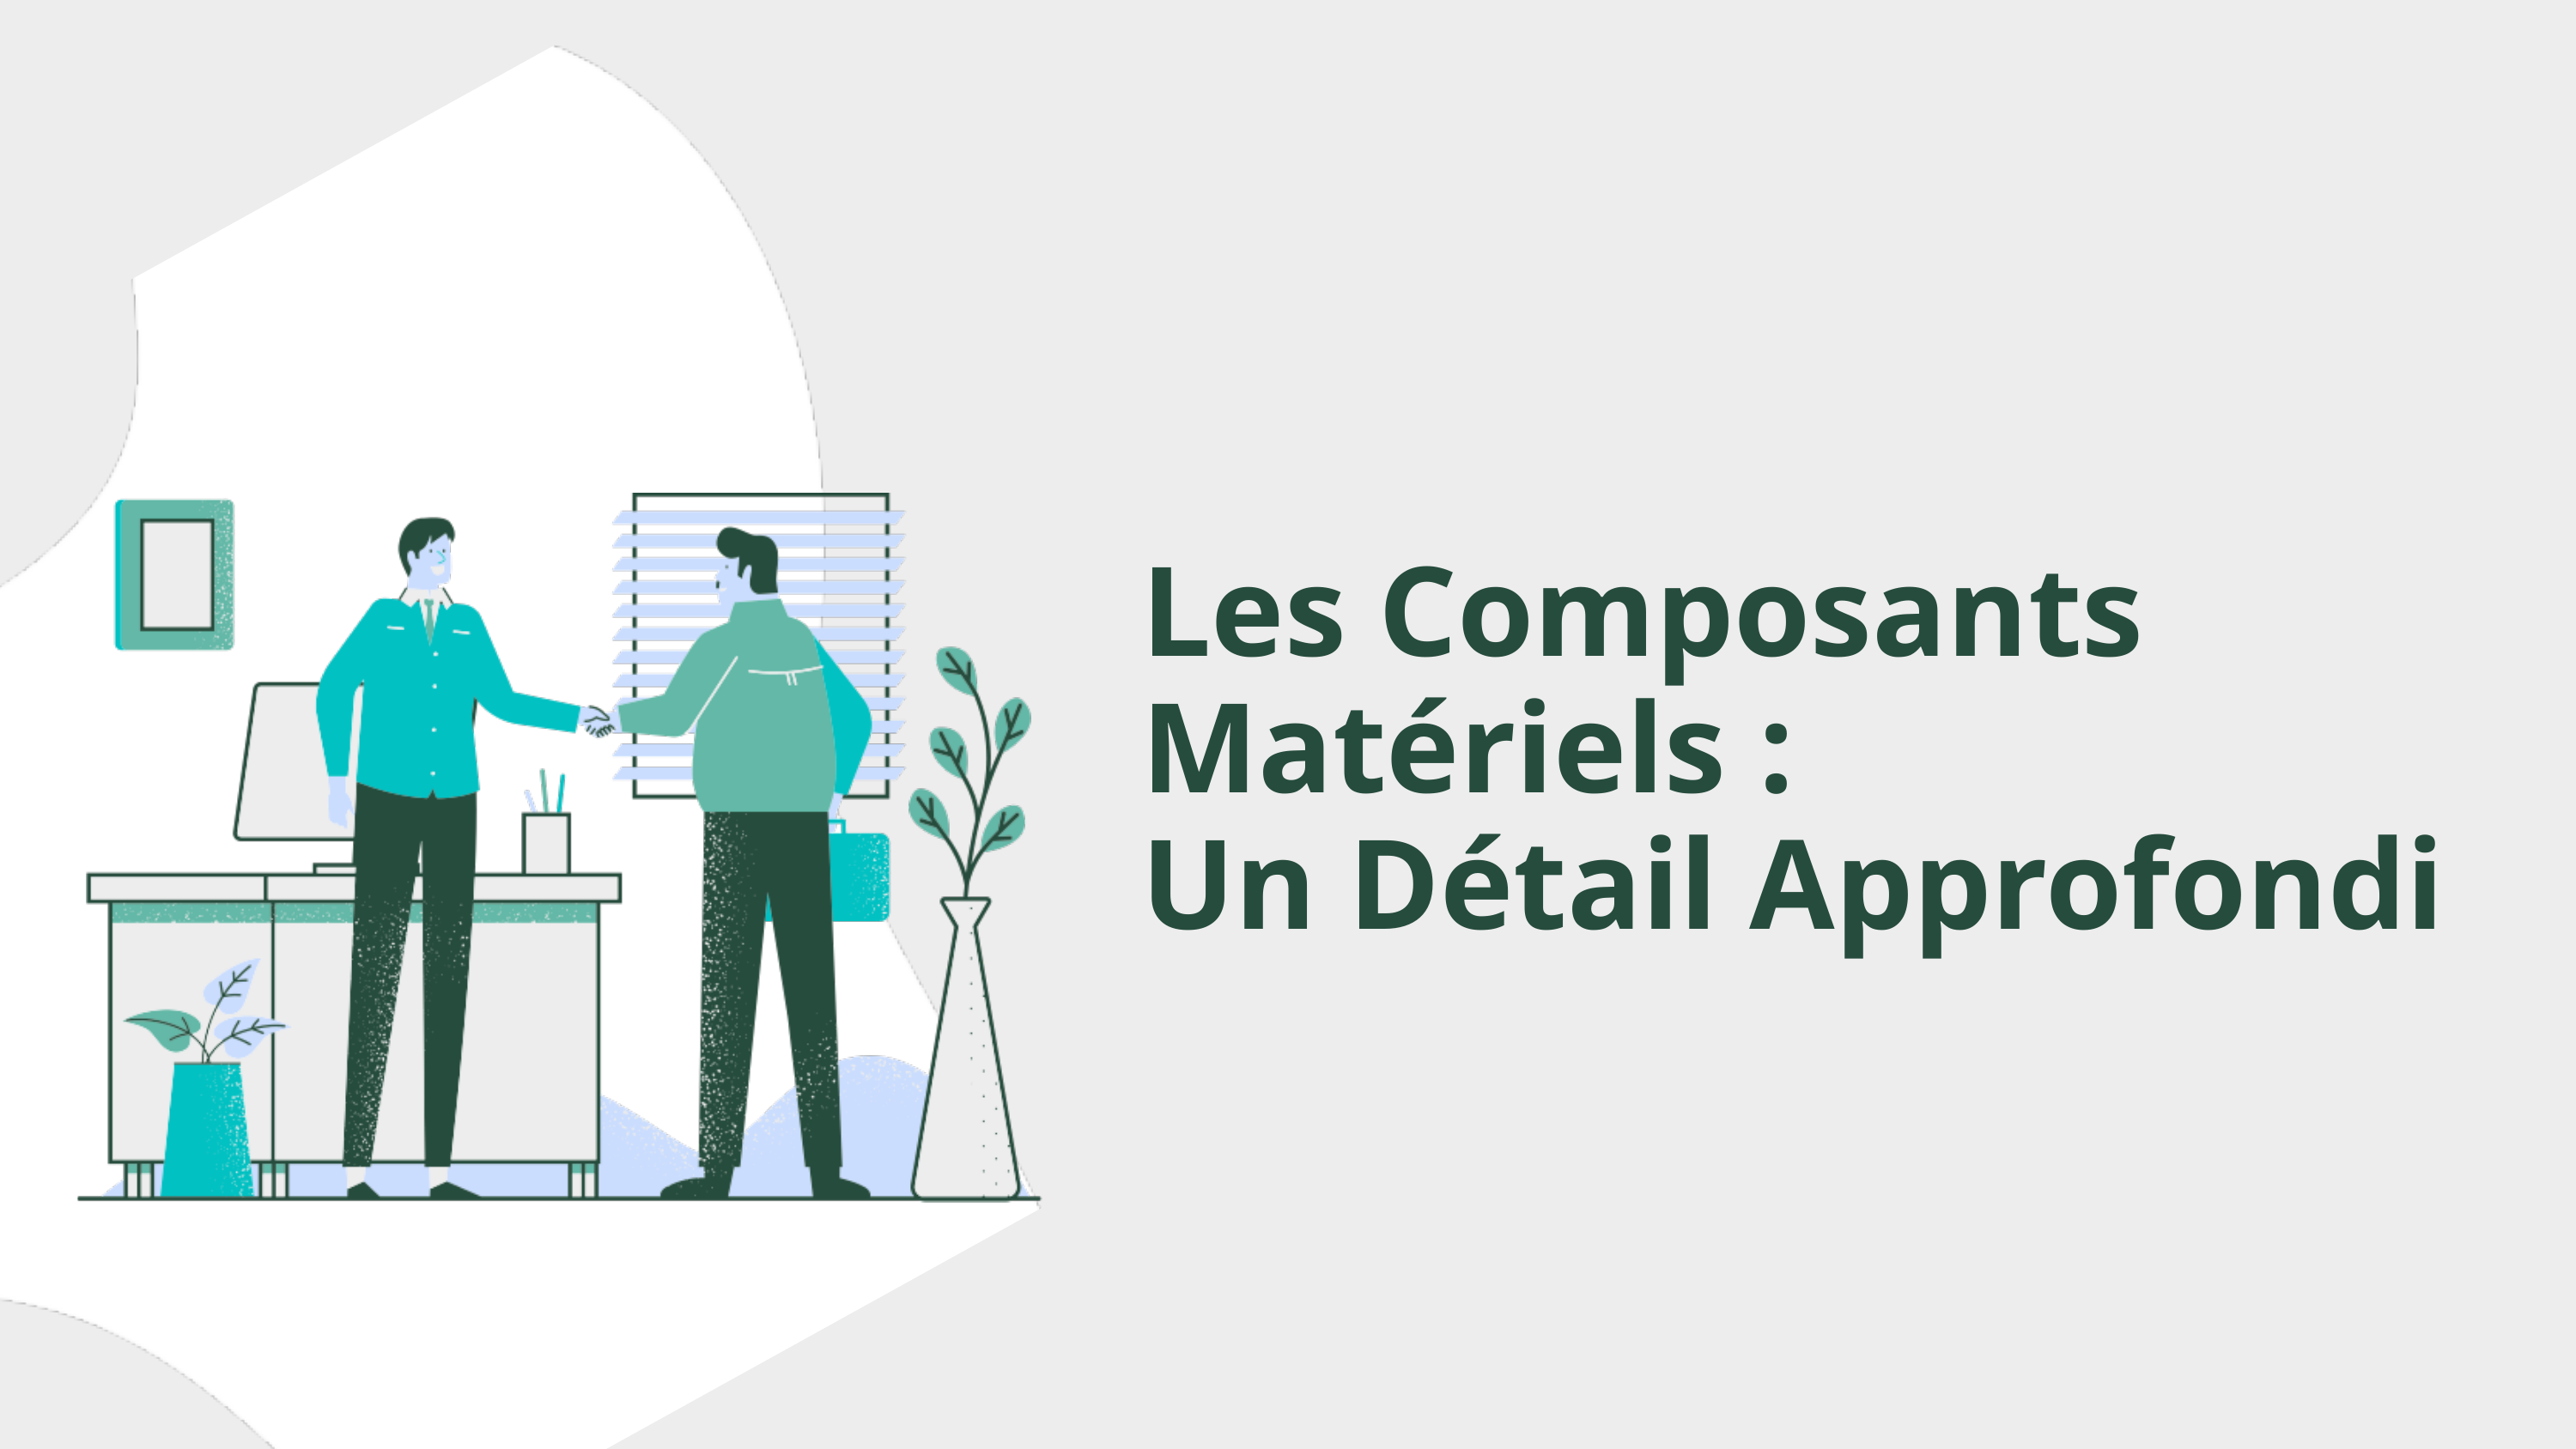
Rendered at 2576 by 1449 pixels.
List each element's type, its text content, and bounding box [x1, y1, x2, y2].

text_box [0, 0, 1251, 1449]
text_box Les Composants Matériels : Un Détail Approfondi [1141, 544, 2576, 955]
text_box [77, 493, 1047, 1203]
